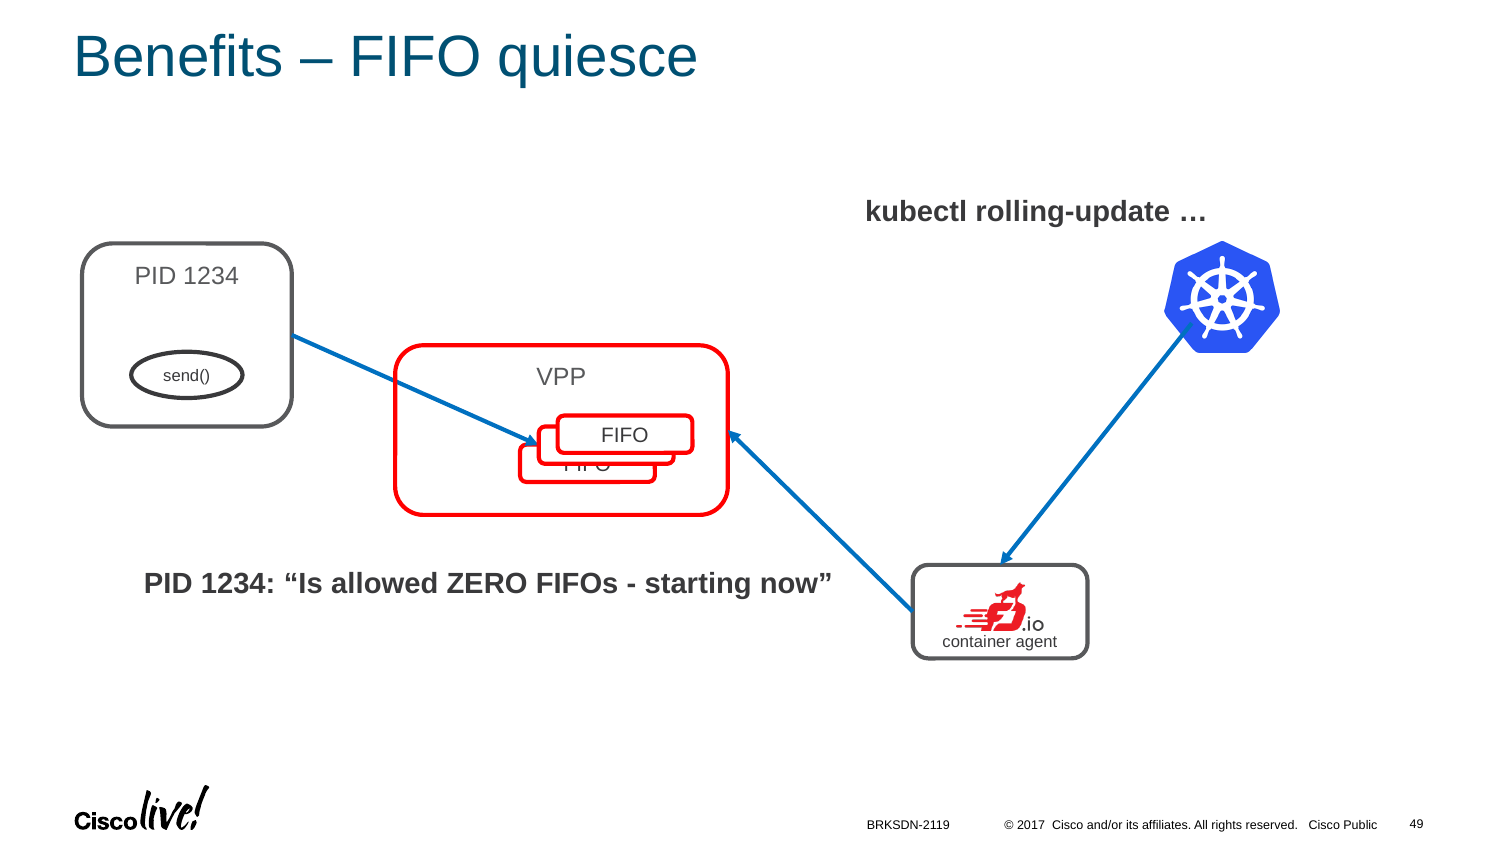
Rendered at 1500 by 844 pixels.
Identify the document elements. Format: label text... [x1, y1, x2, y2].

text_box PID 1234 [79, 241, 294, 429]
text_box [727, 429, 913, 612]
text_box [291, 334, 540, 446]
title Benefits – FIFO quiesce [58, 25, 1455, 97]
text_box FIFO [536, 424, 676, 466]
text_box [912, 564, 1088, 659]
text_box VPP [393, 343, 730, 517]
text_box FIFO [555, 413, 695, 455]
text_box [999, 322, 1192, 566]
text_box send() [129, 349, 245, 401]
slide_number 49 [1379, 801, 1439, 844]
text_box PID 1234: “Is allowed ZERO FIFOs - starting now” [129, 556, 722, 607]
picture [1164, 240, 1280, 353]
footer BRKSDN-2119 [856, 811, 975, 838]
text_box kubectl rolling-update … [850, 184, 1223, 235]
